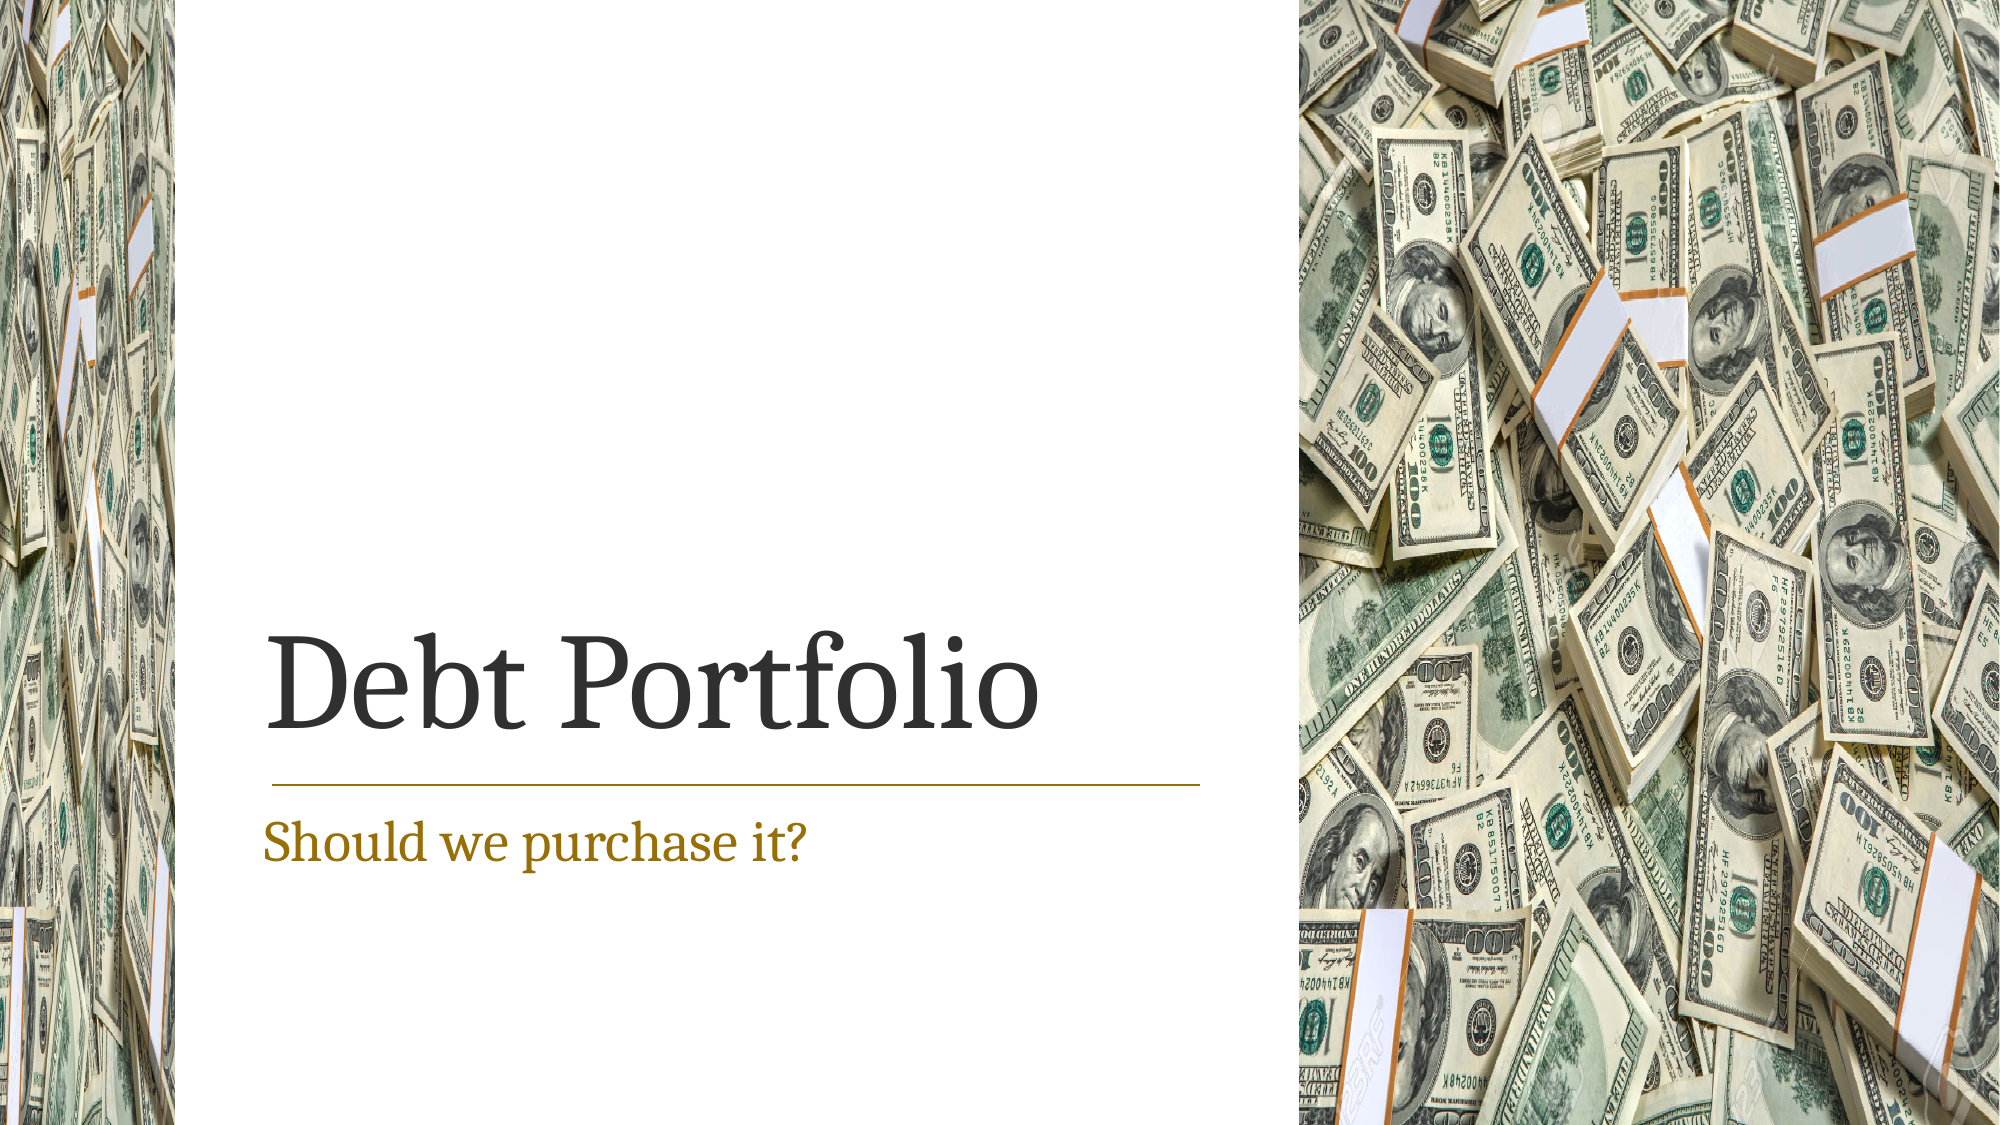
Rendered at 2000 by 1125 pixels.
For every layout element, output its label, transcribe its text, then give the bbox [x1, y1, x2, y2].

picture [0, 0, 175, 1125]
subtitle Should we purchase it? [249, 803, 1225, 1012]
picture [1299, 0, 2000, 1125]
title Debt Portfolio [249, 262, 1225, 763]
